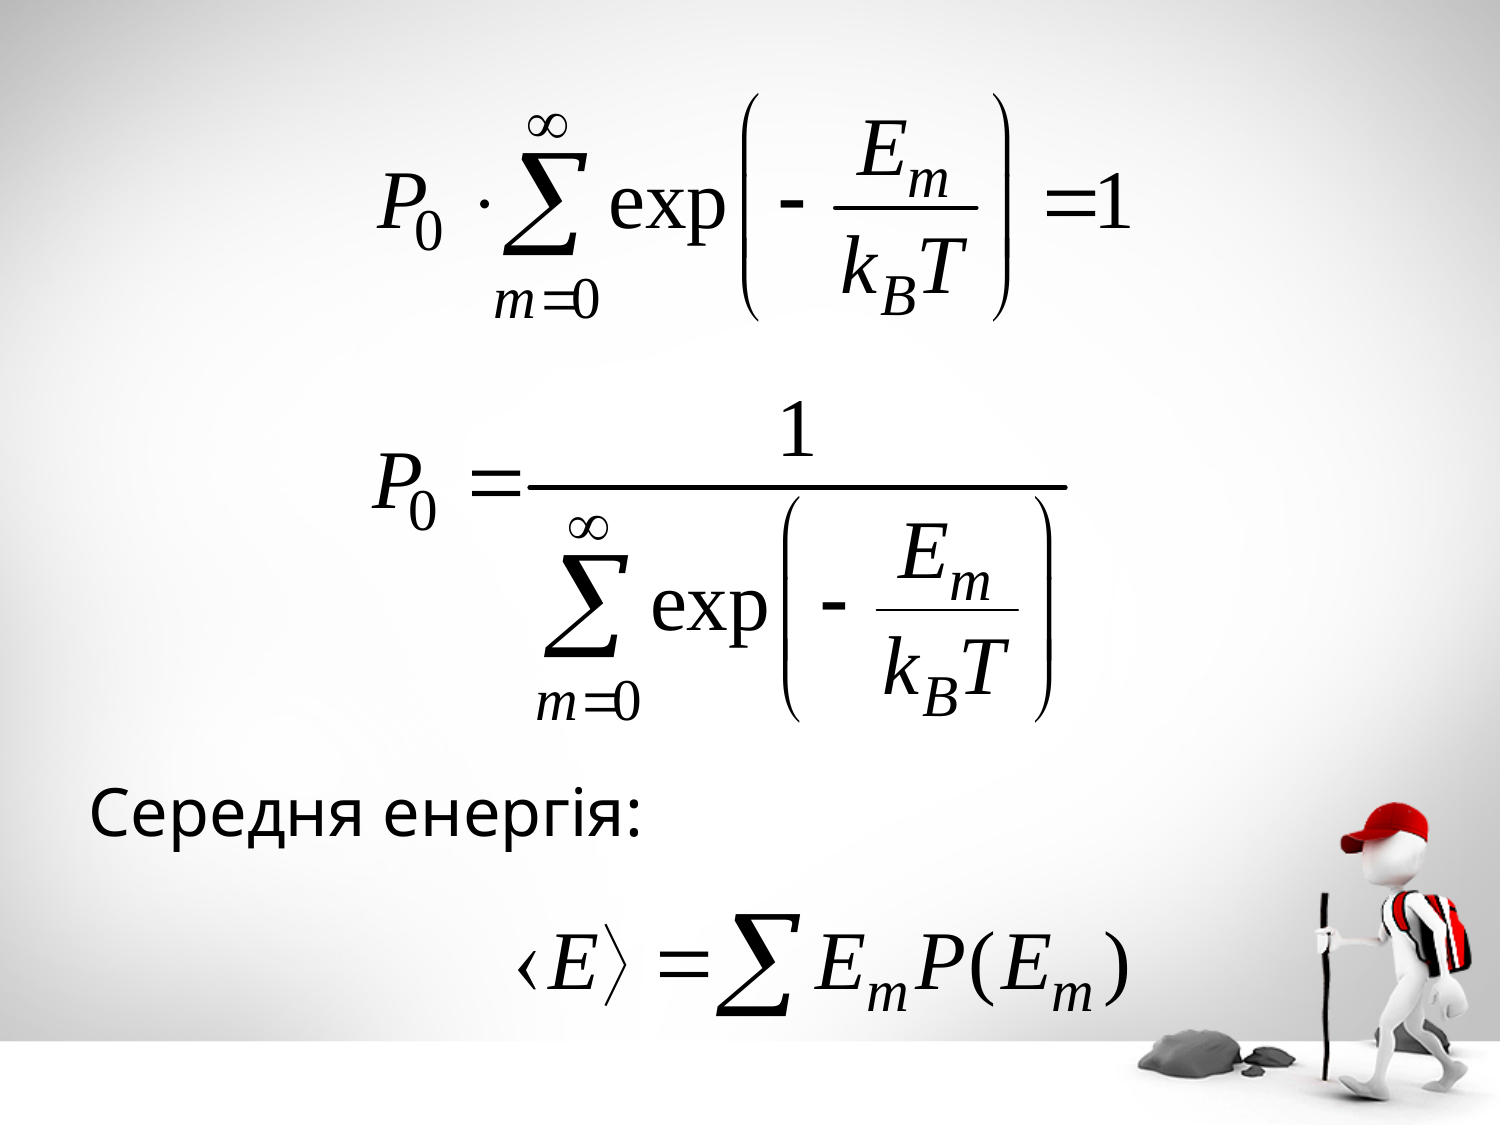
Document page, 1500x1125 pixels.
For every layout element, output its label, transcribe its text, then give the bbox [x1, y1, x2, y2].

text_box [512, 912, 1134, 1026]
text_box Середня енергія: [74, 762, 659, 858]
picture [0, 0, 1500, 1125]
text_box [371, 88, 1131, 327]
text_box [366, 387, 1071, 728]
